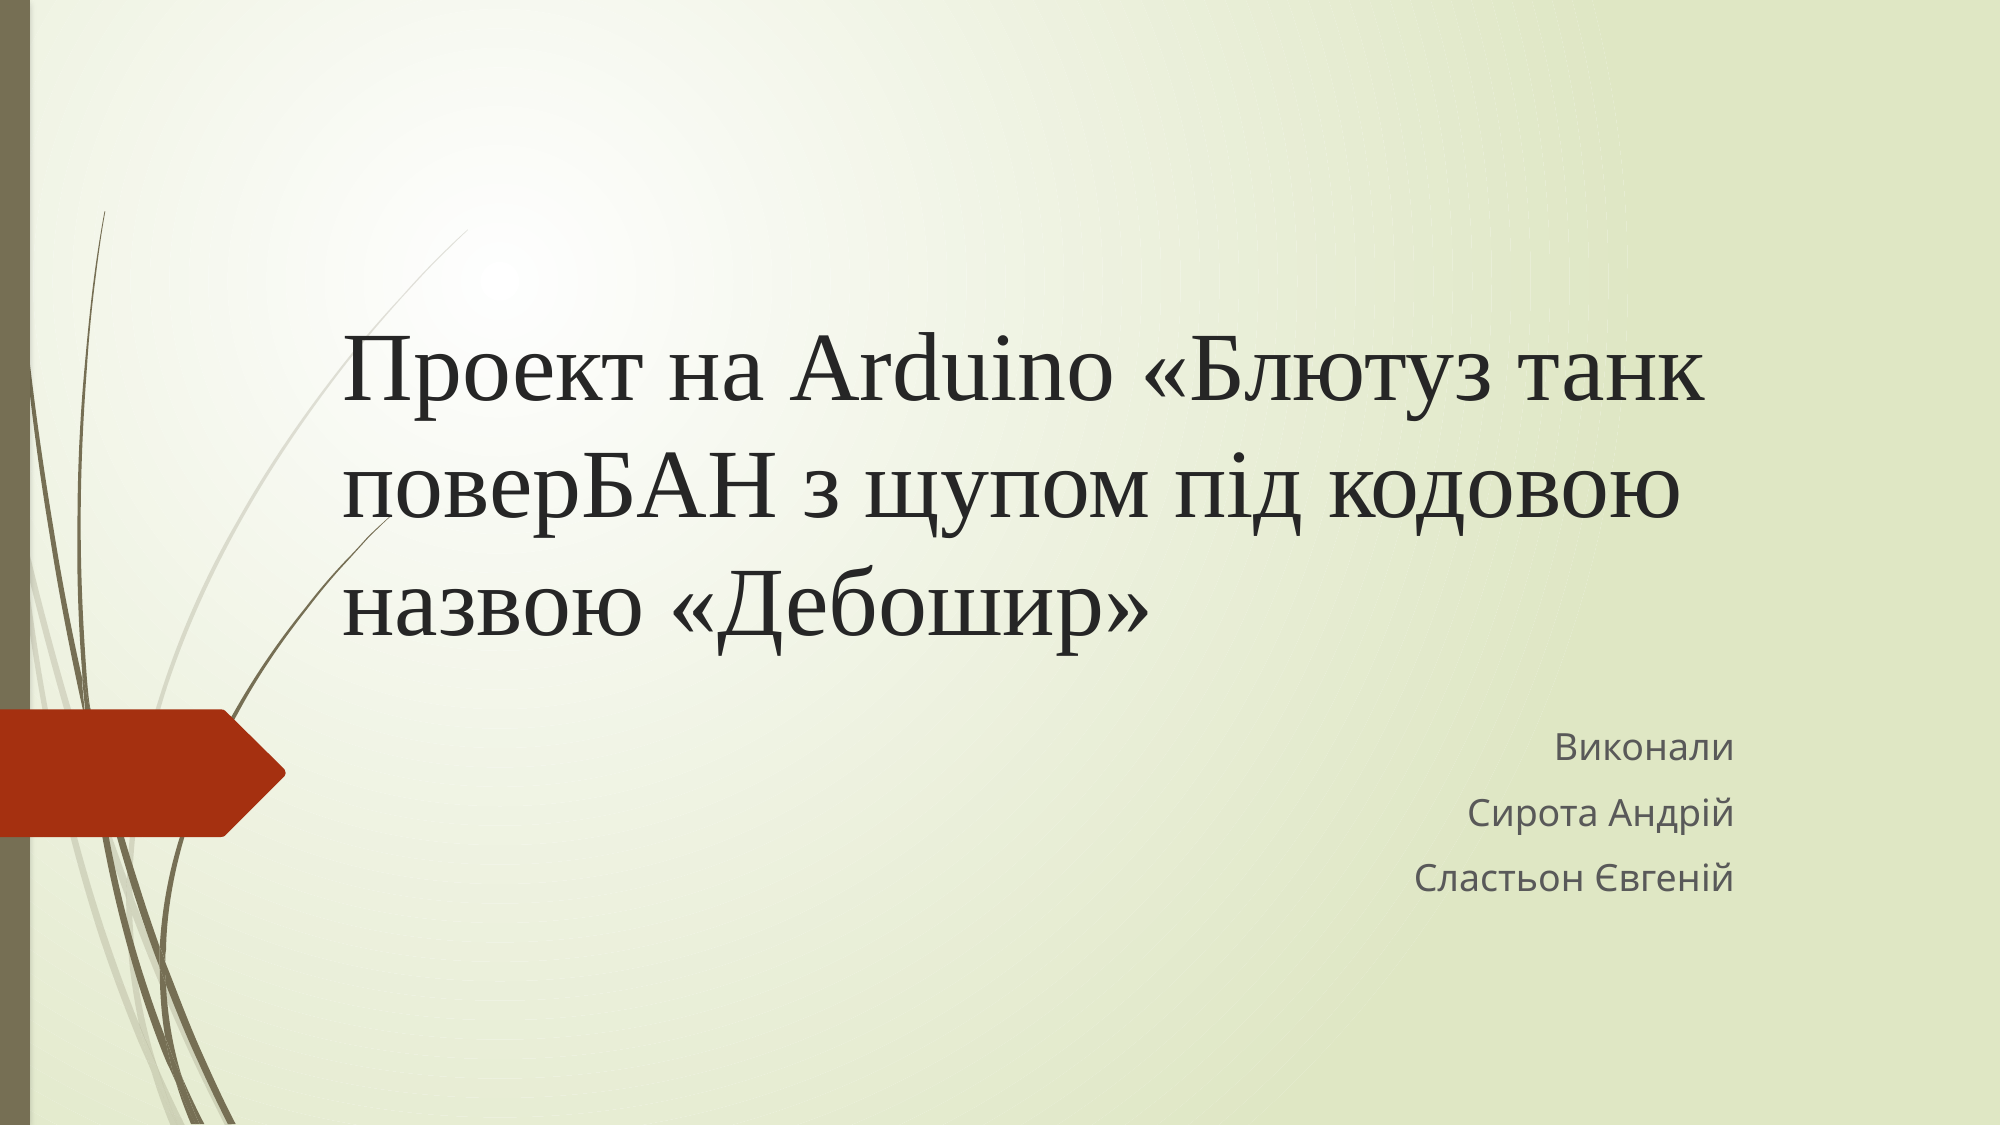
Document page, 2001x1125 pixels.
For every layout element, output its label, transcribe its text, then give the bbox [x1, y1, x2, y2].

subtitle Виконали Сирота Андрій Сластьон Євгеній [249, 715, 1750, 987]
title Проект на Arduino «Блютуз танк поверБАН з щупом під кодовою назвою «Дебошир» [327, 291, 1791, 663]
